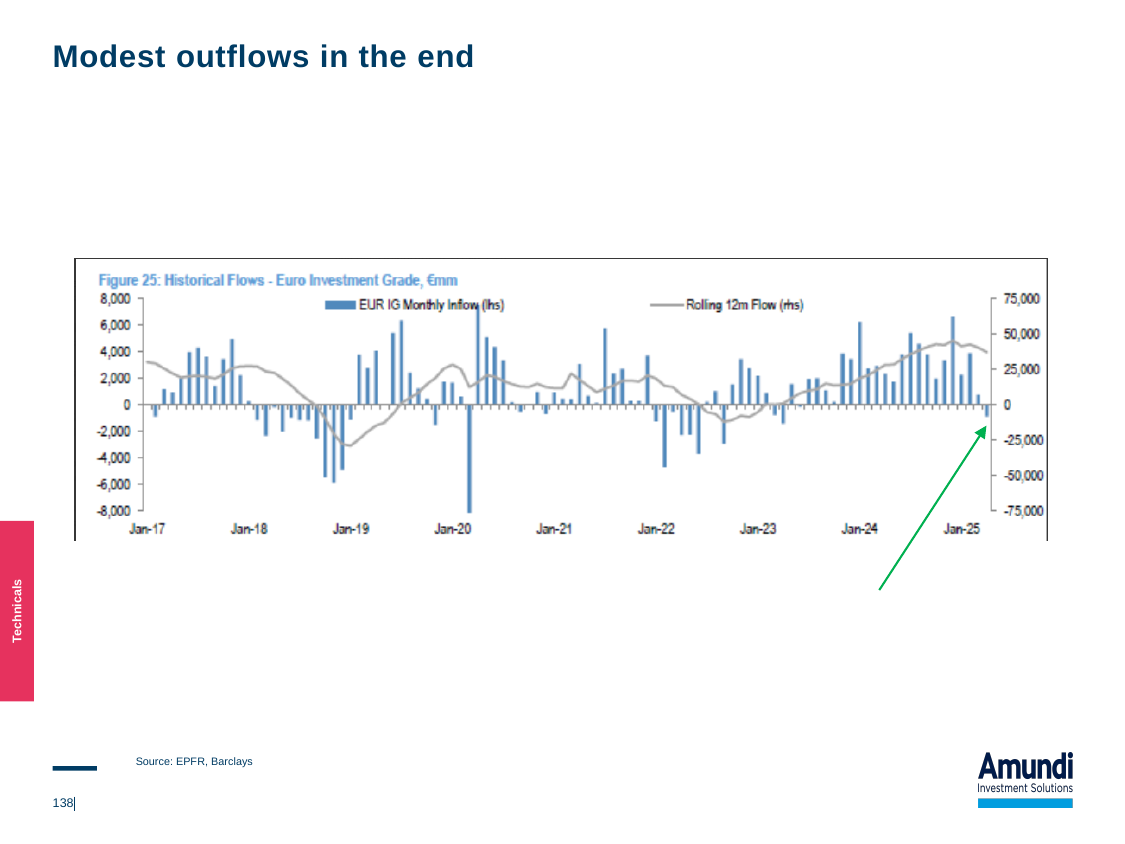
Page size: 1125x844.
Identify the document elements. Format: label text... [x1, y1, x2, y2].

text_box Source: EPFR, Barclays [121, 747, 699, 775]
text_box Technicals [0, 520, 34, 702]
slide_number 138 [52, 794, 75, 817]
picture [978, 752, 1073, 798]
picture [74, 258, 1048, 541]
title Modest outflows in the end [52, 40, 1108, 118]
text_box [879, 425, 987, 591]
